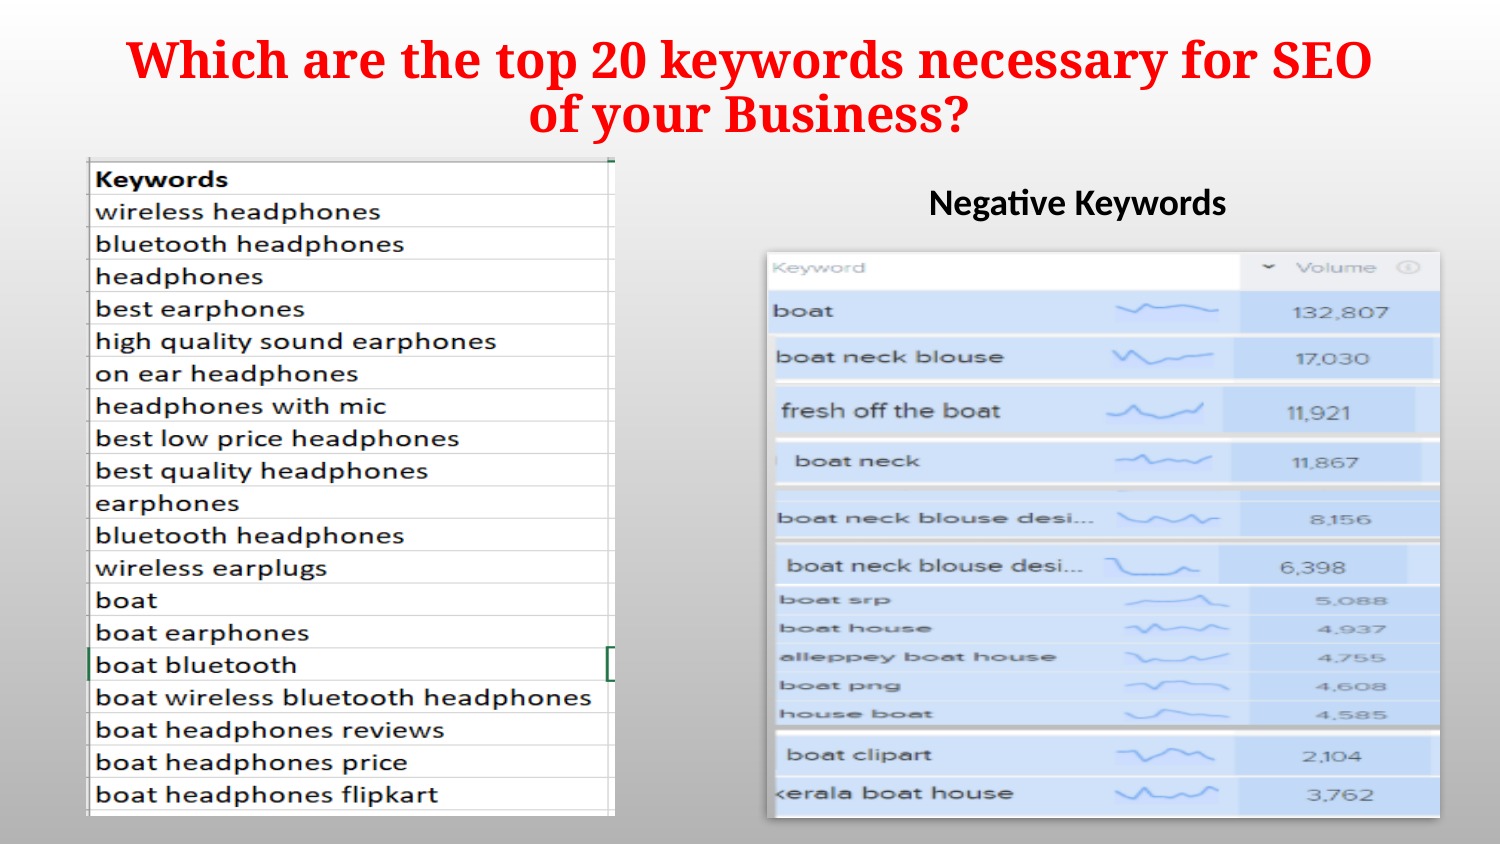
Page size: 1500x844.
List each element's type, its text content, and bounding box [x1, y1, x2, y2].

picture [767, 252, 1441, 818]
picture [85, 157, 615, 816]
title Which are the top 20 keywords necessary for SEO of your Business? [103, 44, 1397, 208]
text_box Negative Keywords [913, 174, 1273, 226]
